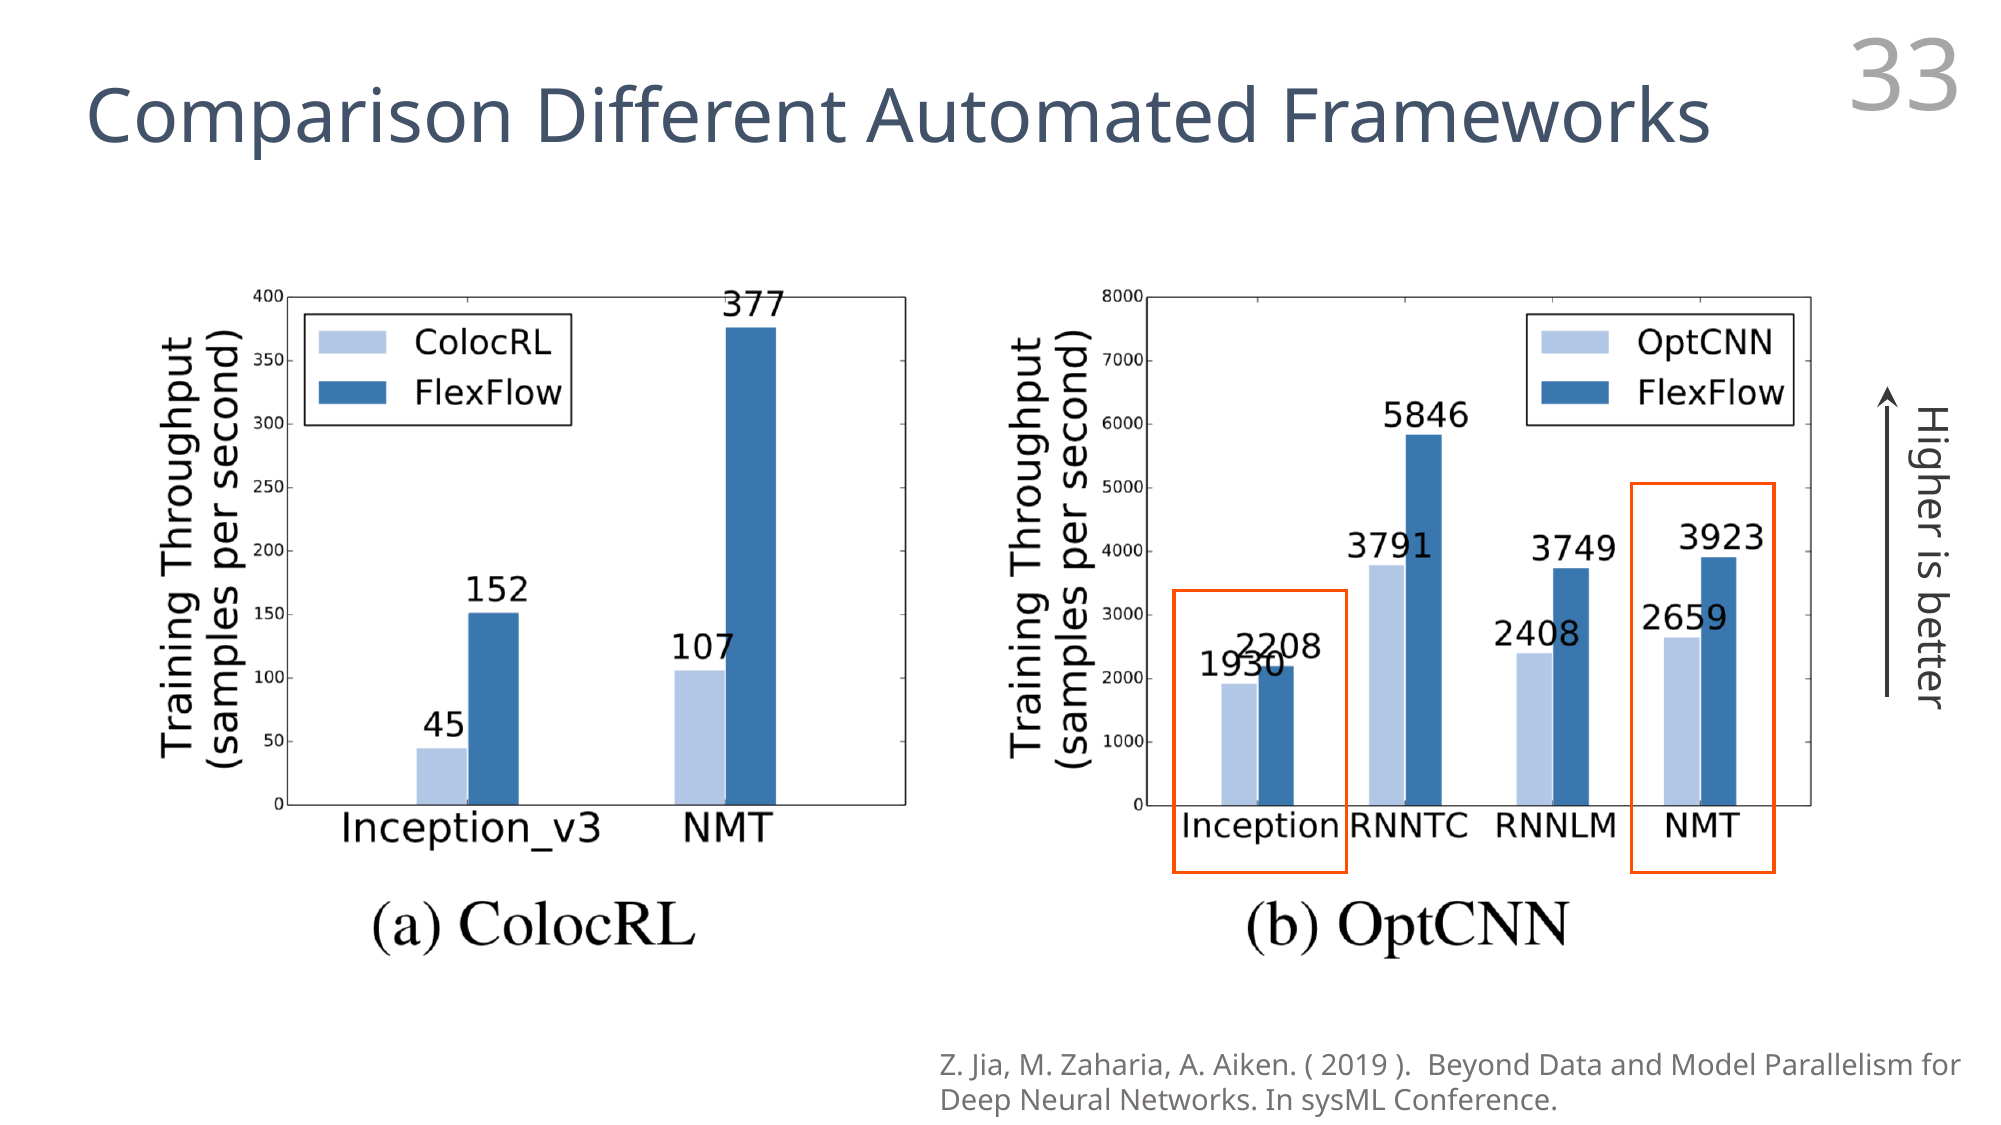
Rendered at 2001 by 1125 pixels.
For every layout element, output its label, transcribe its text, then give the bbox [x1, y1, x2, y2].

text_box Z. Jia, M. Zaharia, A. Aiken. ( 2019 ). Beyond Data and Model Parallelism for Deep Neural Networks. In sysML Conference. [924, 1039, 1997, 1124]
text_box Higher is better [1902, 389, 1968, 541]
text_box Higher is better [1902, 542, 1968, 726]
title Comparison Different Automated Frameworks [62, 16, 1788, 187]
slide_number 32 [1398, 16, 1978, 142]
picture [112, 263, 1888, 990]
